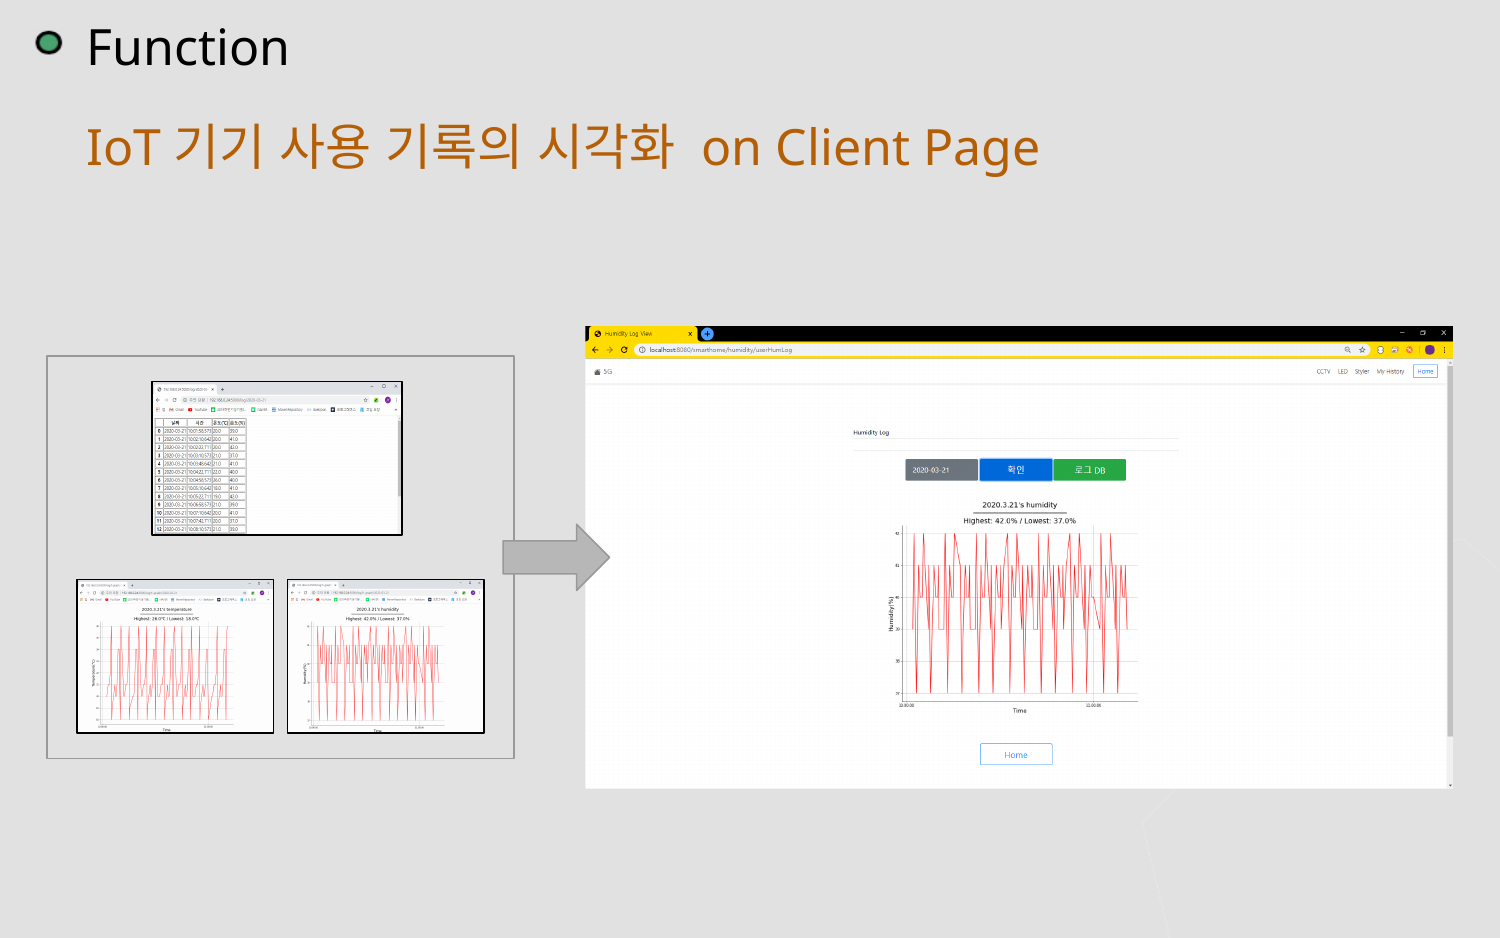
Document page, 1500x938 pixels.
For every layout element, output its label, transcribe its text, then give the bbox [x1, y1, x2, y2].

picture [0, 0, 1500, 938]
text_box IoT기기 사용 기록의 시각화 on Client Page [71, 100, 1421, 202]
text_box [519, 524, 580, 591]
title Function [71, 0, 1470, 101]
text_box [46, 355, 515, 759]
